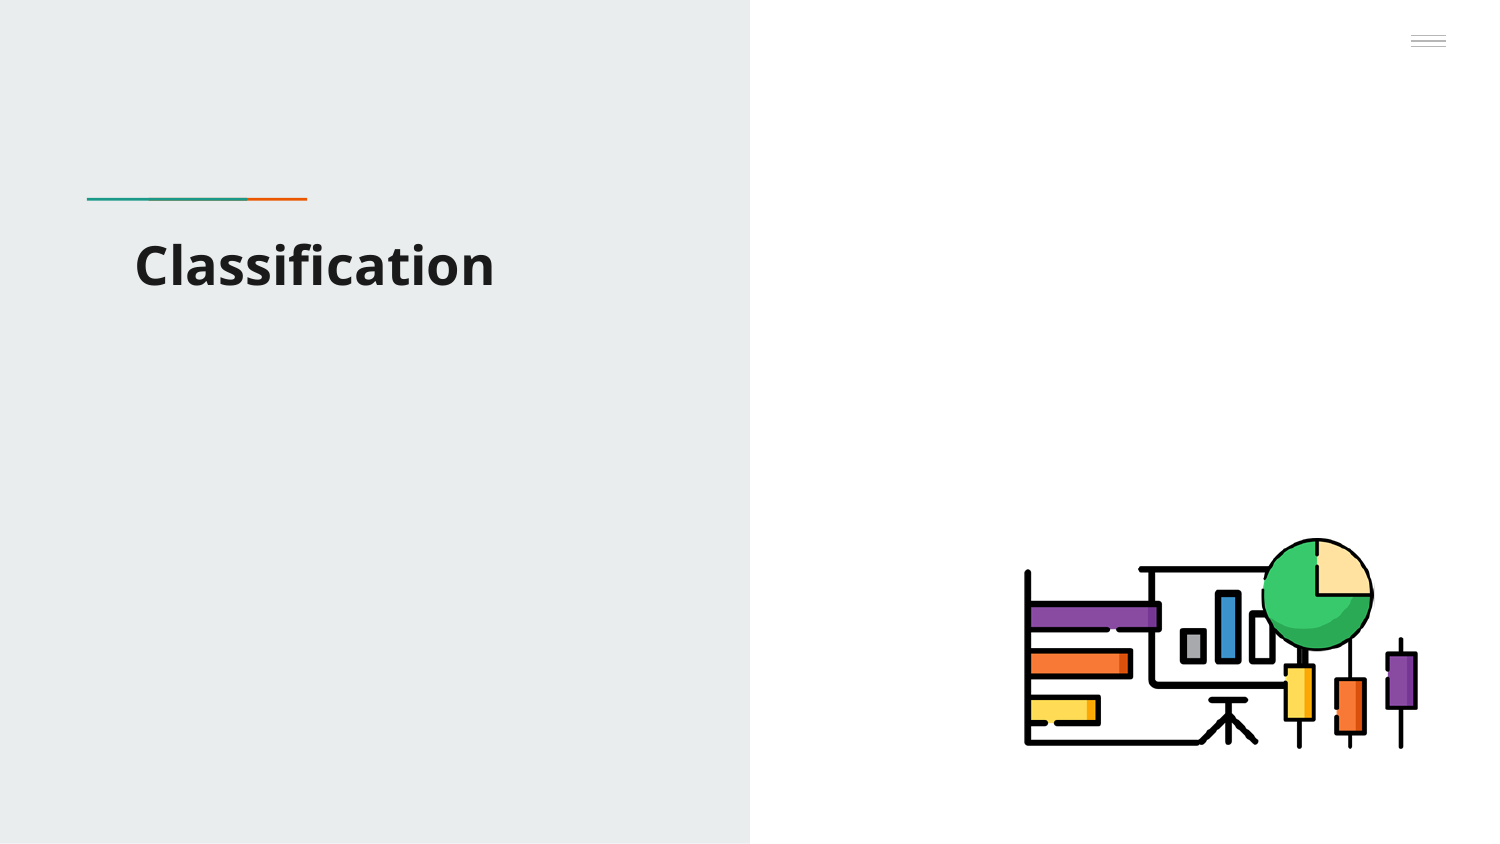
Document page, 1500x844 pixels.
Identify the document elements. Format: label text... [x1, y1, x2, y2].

title Classification [119, 216, 662, 494]
picture [1024, 538, 1419, 760]
